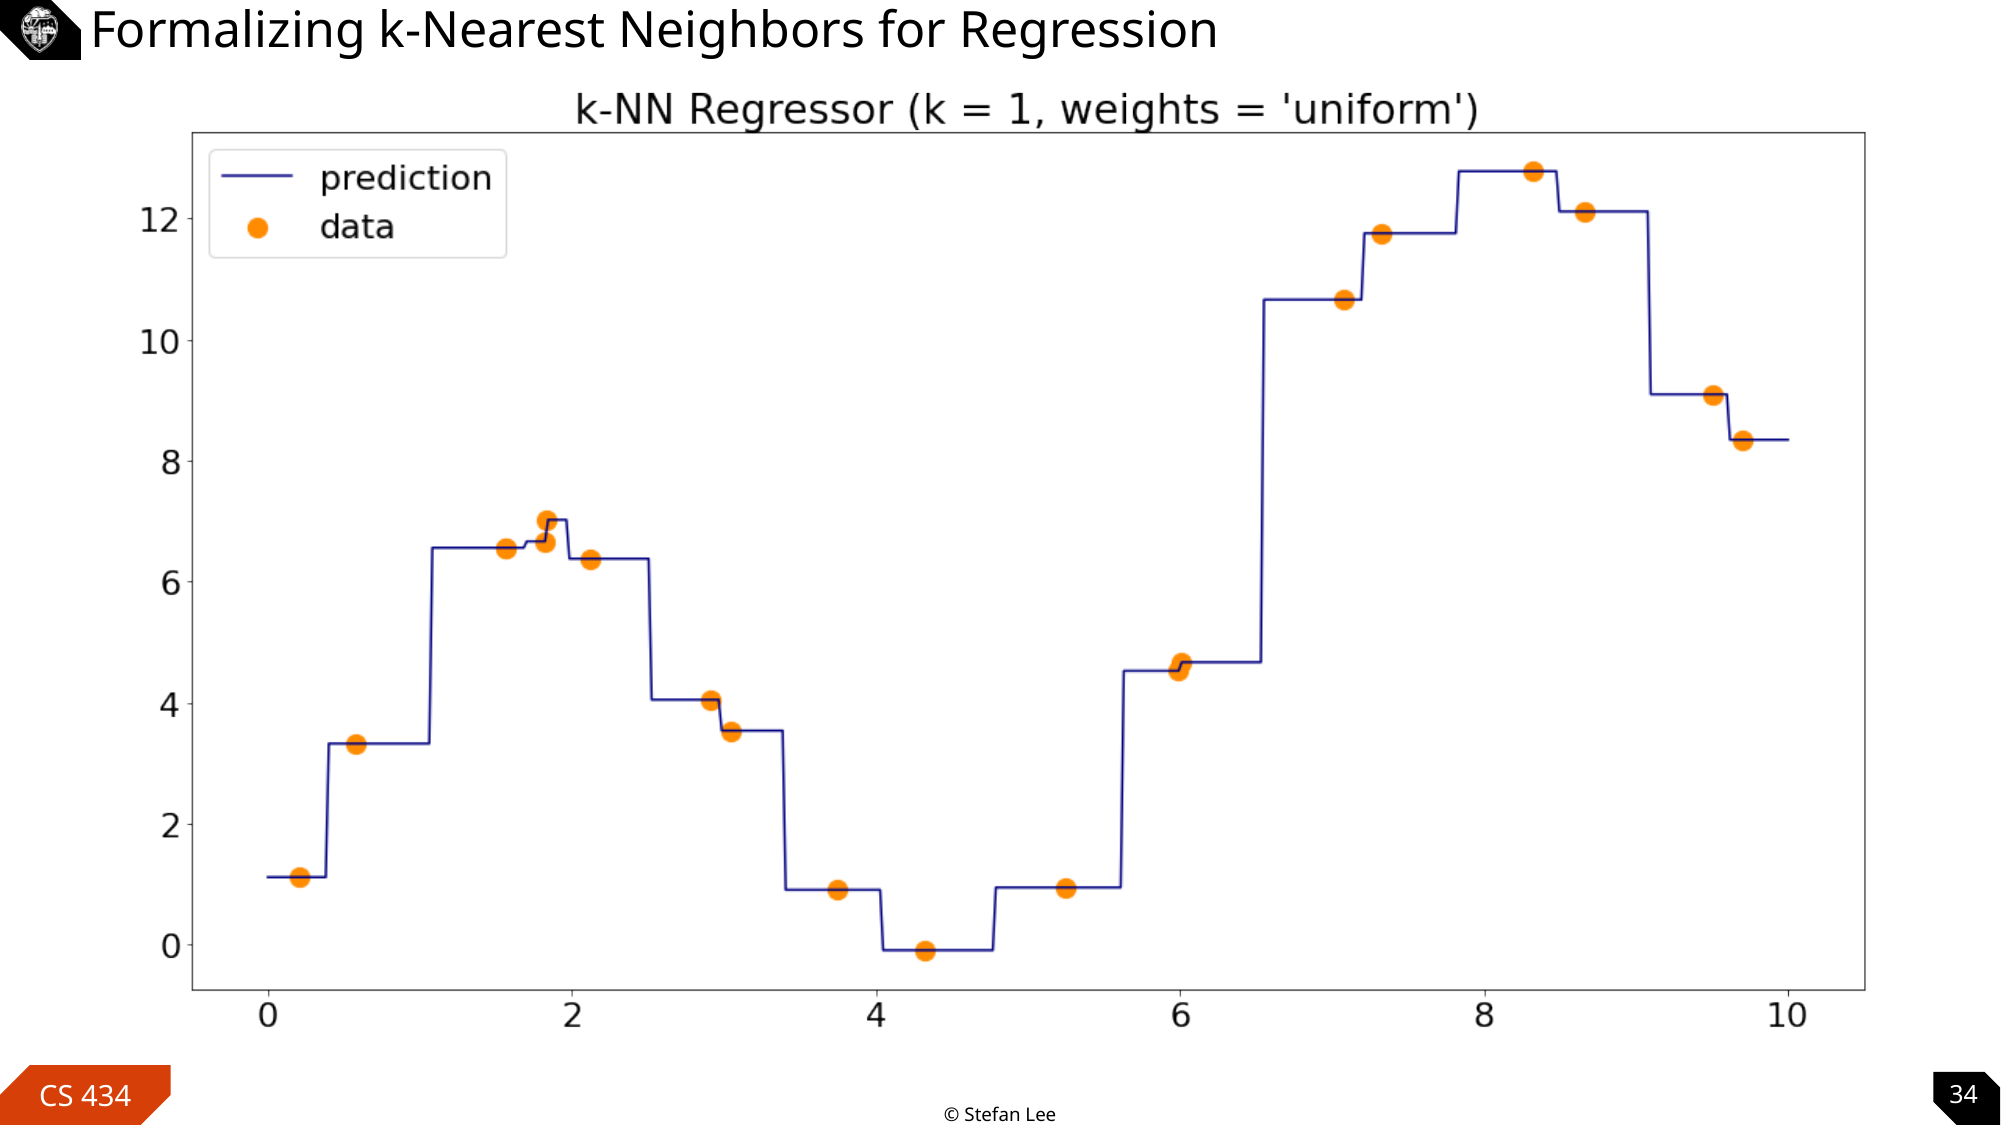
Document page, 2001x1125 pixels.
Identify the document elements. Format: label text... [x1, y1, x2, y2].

picture [126, 82, 1874, 1043]
title Formalizing k-Nearest Neighbors for Regression [0, 1, 1699, 61]
slide_number 34 [1933, 1071, 1994, 1119]
